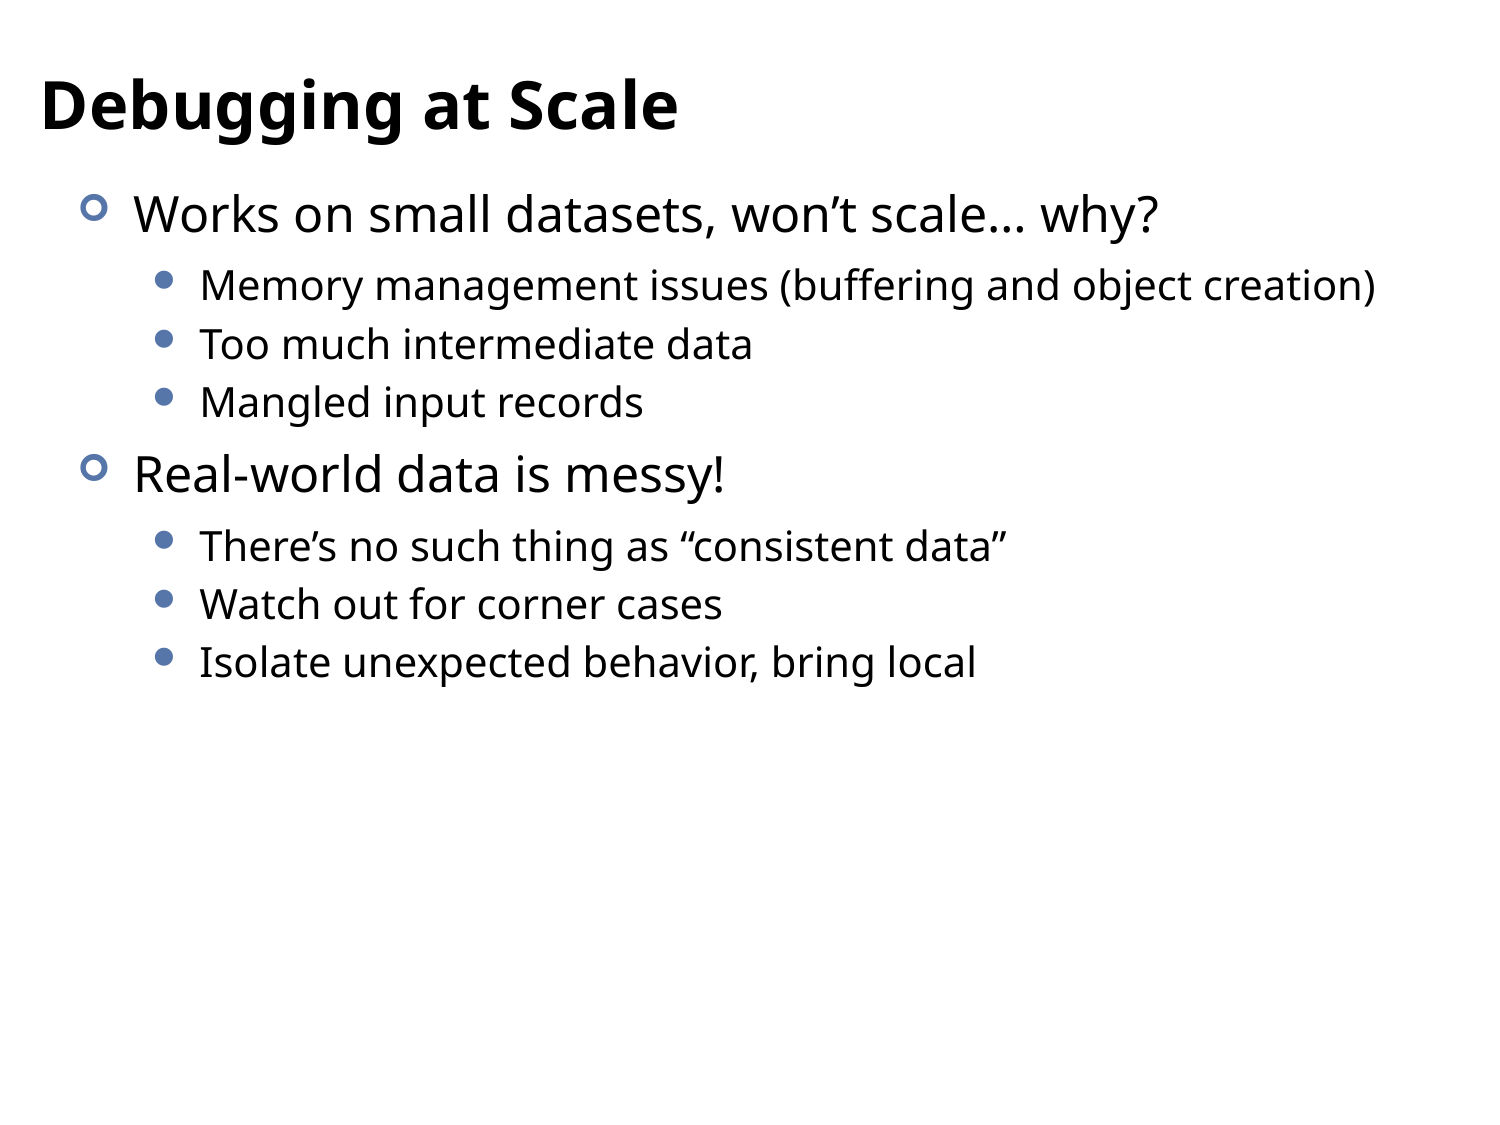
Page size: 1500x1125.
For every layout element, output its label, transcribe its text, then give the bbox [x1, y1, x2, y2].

title Debugging at Scale [24, 18, 1451, 188]
list Works on small datasets, won’t scale… why? Memory management issues (buffering and object creation) Too much intermediate data Mangled input records Real-world data is messy! There’s no such thing as “consistent data” Watch out for corner cases Isolate unexpected behavior, bring local [62, 174, 1451, 1013]
